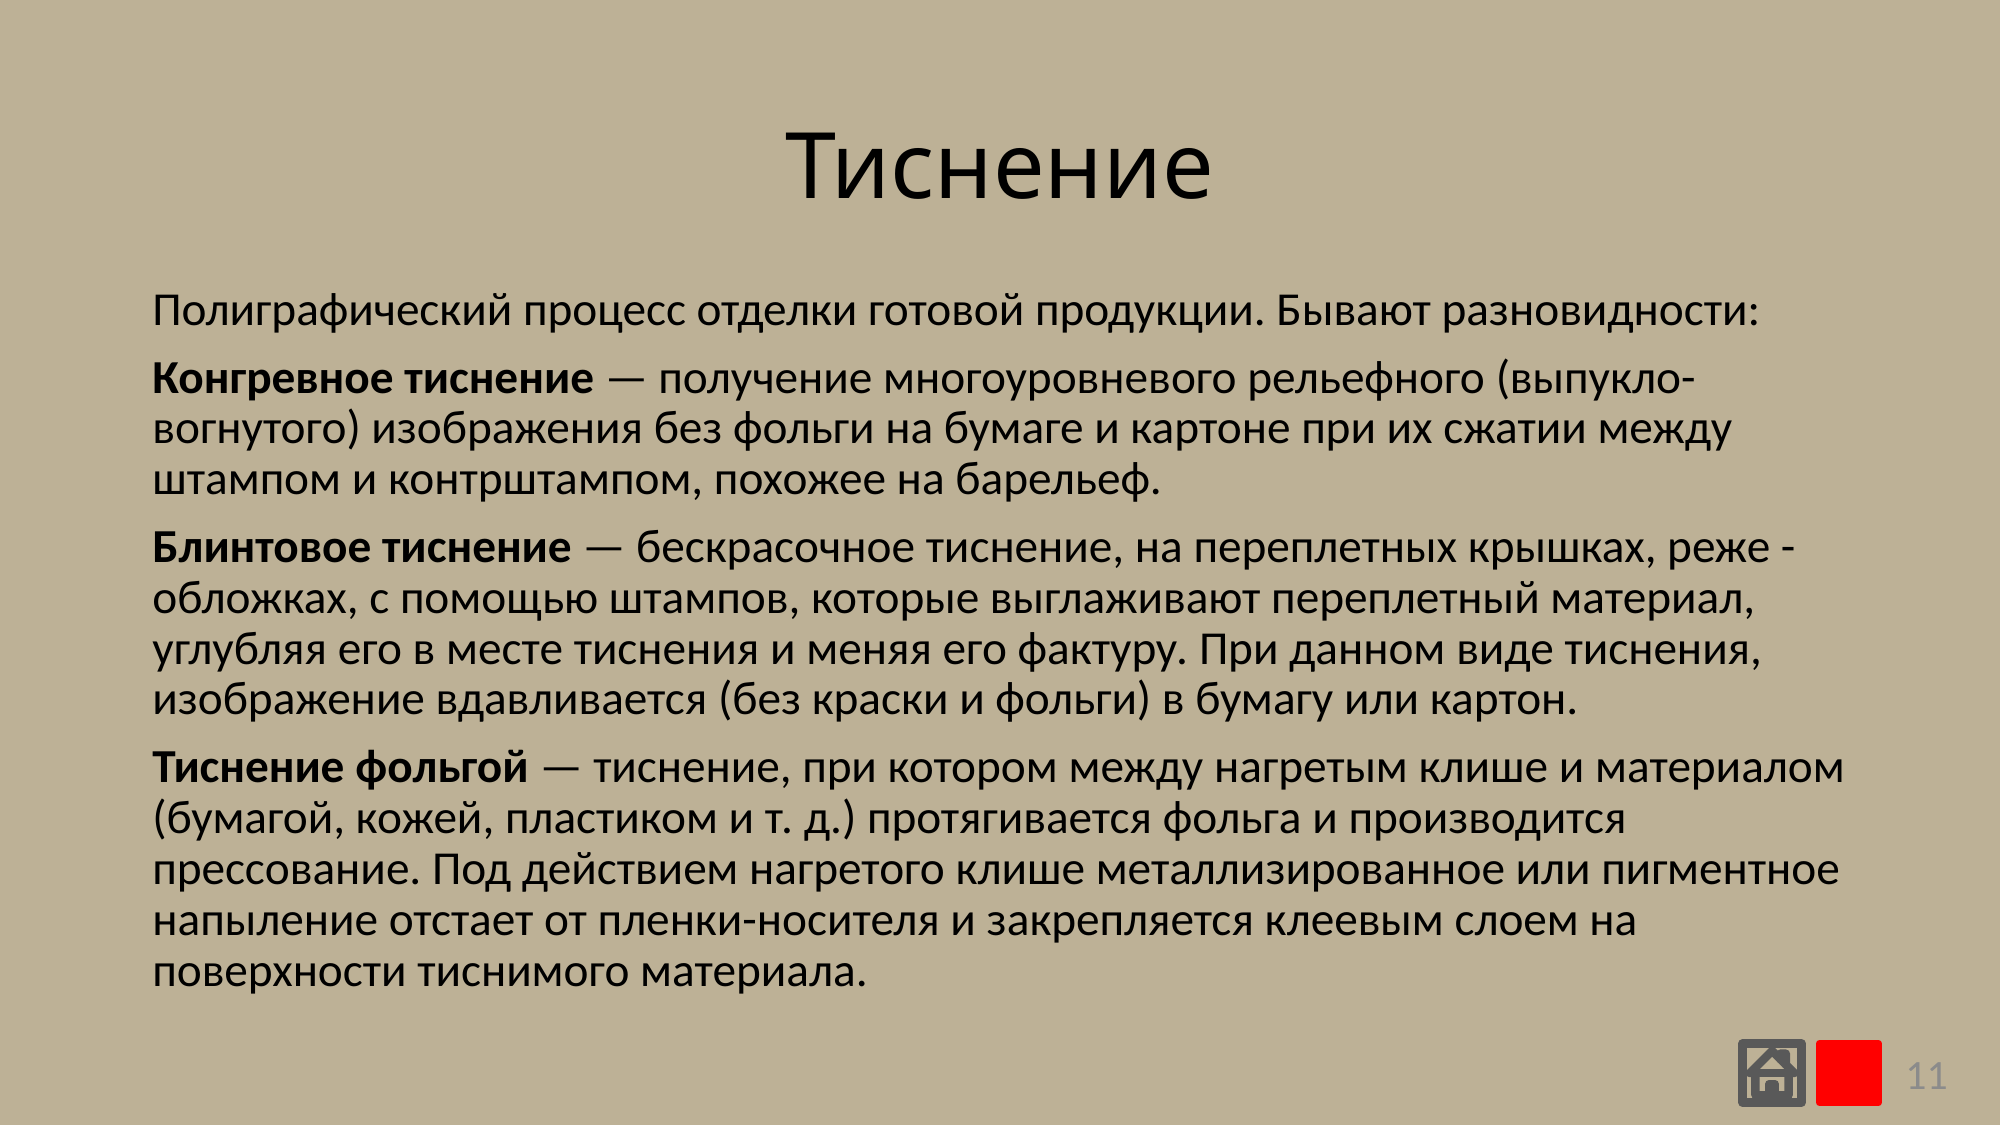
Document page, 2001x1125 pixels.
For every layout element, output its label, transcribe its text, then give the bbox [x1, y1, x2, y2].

list Полиграфический процесс отделки готовой продукции. Бывают разновидности: Конгревное тиснение — получение многоуровневого рельефного (выпукло-вогнутого) изображения без фольги на бумаге и картоне при их сжатии между штампом и контрштампом, похожее на барельеф. Блинтовое тиснение — бескрасочное тиснение, на переплетных крышках, реже - обложках, с помощью штампов, которые выглаживают переплетный материал, углубляя его в месте тиснения и меняя его фактуру. При данном виде тиснения, изображение вдавливается (без краски и фольги) в бумагу или картон. Тиснение фольгой — тиснение, при котором между нагретым клише и материалом (бумагой, кожей, пластиком и т. д.) протягивается фольга и производится прессование. Под действием нагретого клише металлизированное или пигментное напыление отстает от пленки-носителя и закрепляется клеевым слоем на поверхности тиснимого материала. [137, 277, 1863, 1014]
slide_number 11 [1512, 1042, 1963, 1103]
title Тиснение [137, 59, 1863, 277]
